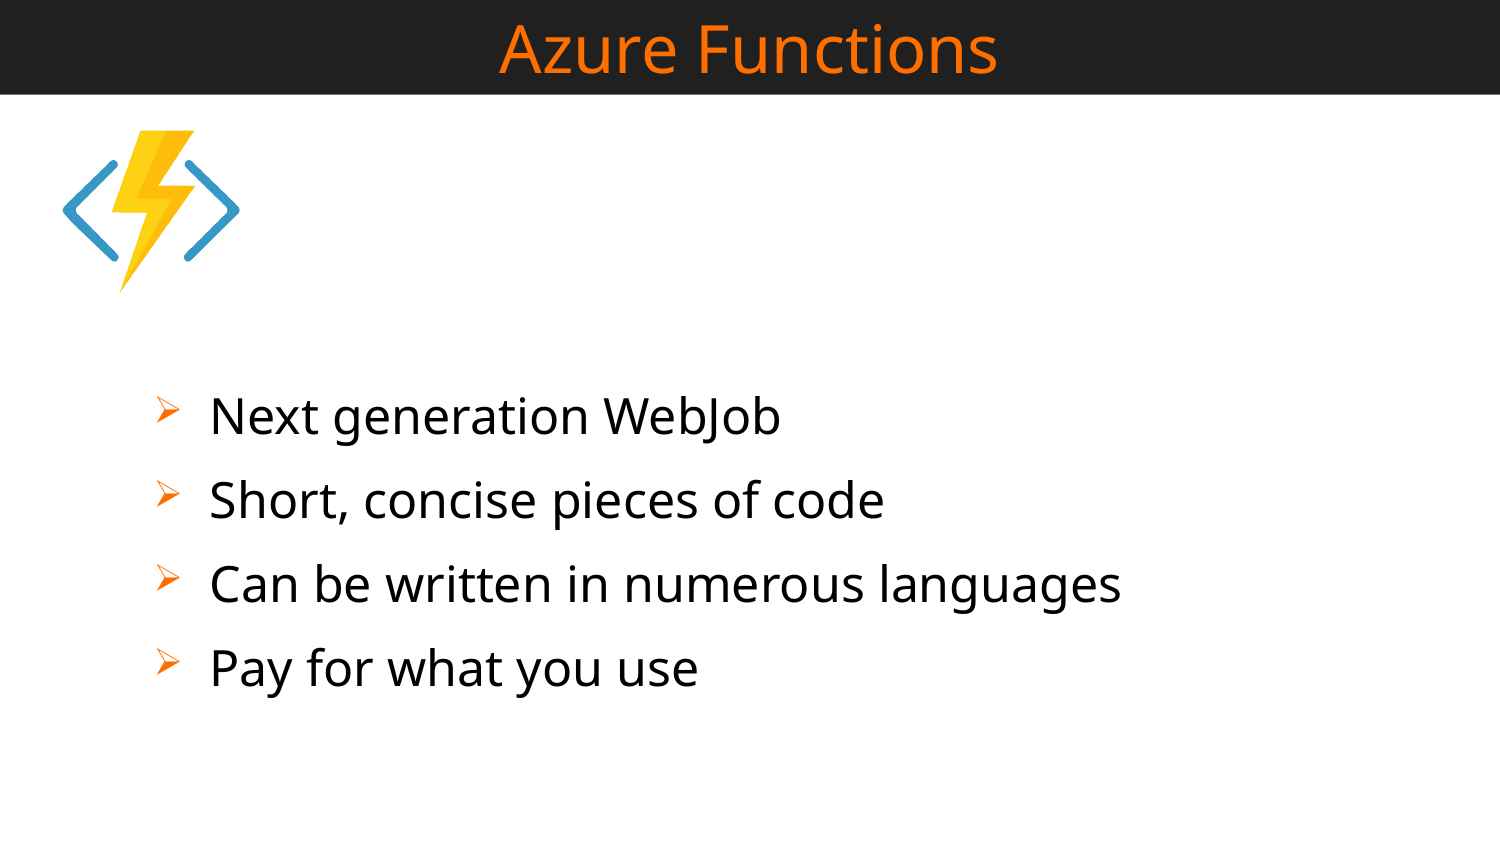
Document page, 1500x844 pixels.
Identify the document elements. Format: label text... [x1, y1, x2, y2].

picture [62, 123, 240, 301]
text_box Azure Functions [0, 0, 1500, 95]
text_box Next generation WebJob Short, concise pieces of code Can be written in numerous languages Pay for what you use [138, 353, 1362, 705]
